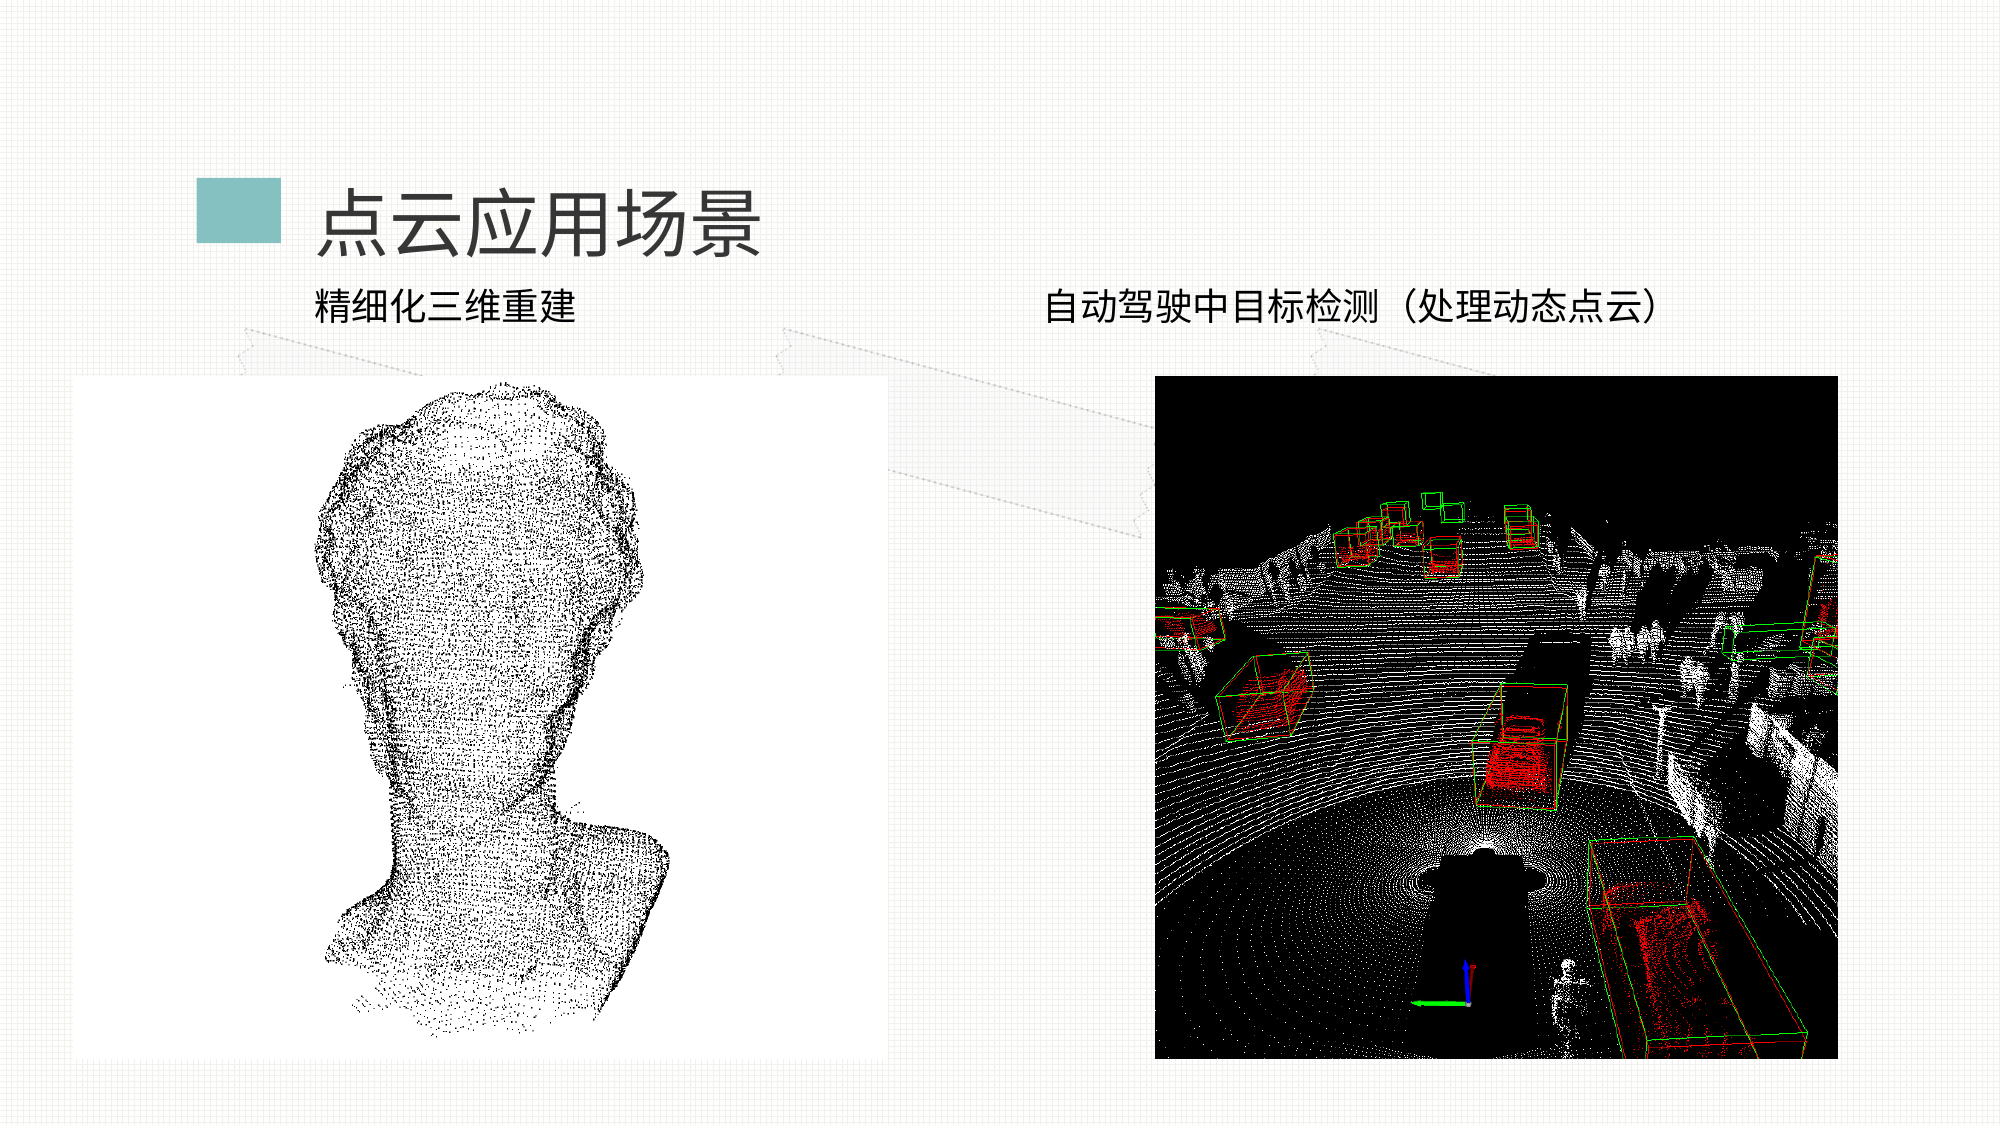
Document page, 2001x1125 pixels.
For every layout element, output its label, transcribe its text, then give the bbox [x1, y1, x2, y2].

text_box 精细化三维重建 自动驾驶中目标检测（处理动态点云） [299, 275, 1862, 336]
picture [73, 323, 1838, 1059]
text_box [196, 177, 282, 244]
text_box 点云应用场景 [299, 124, 1476, 274]
